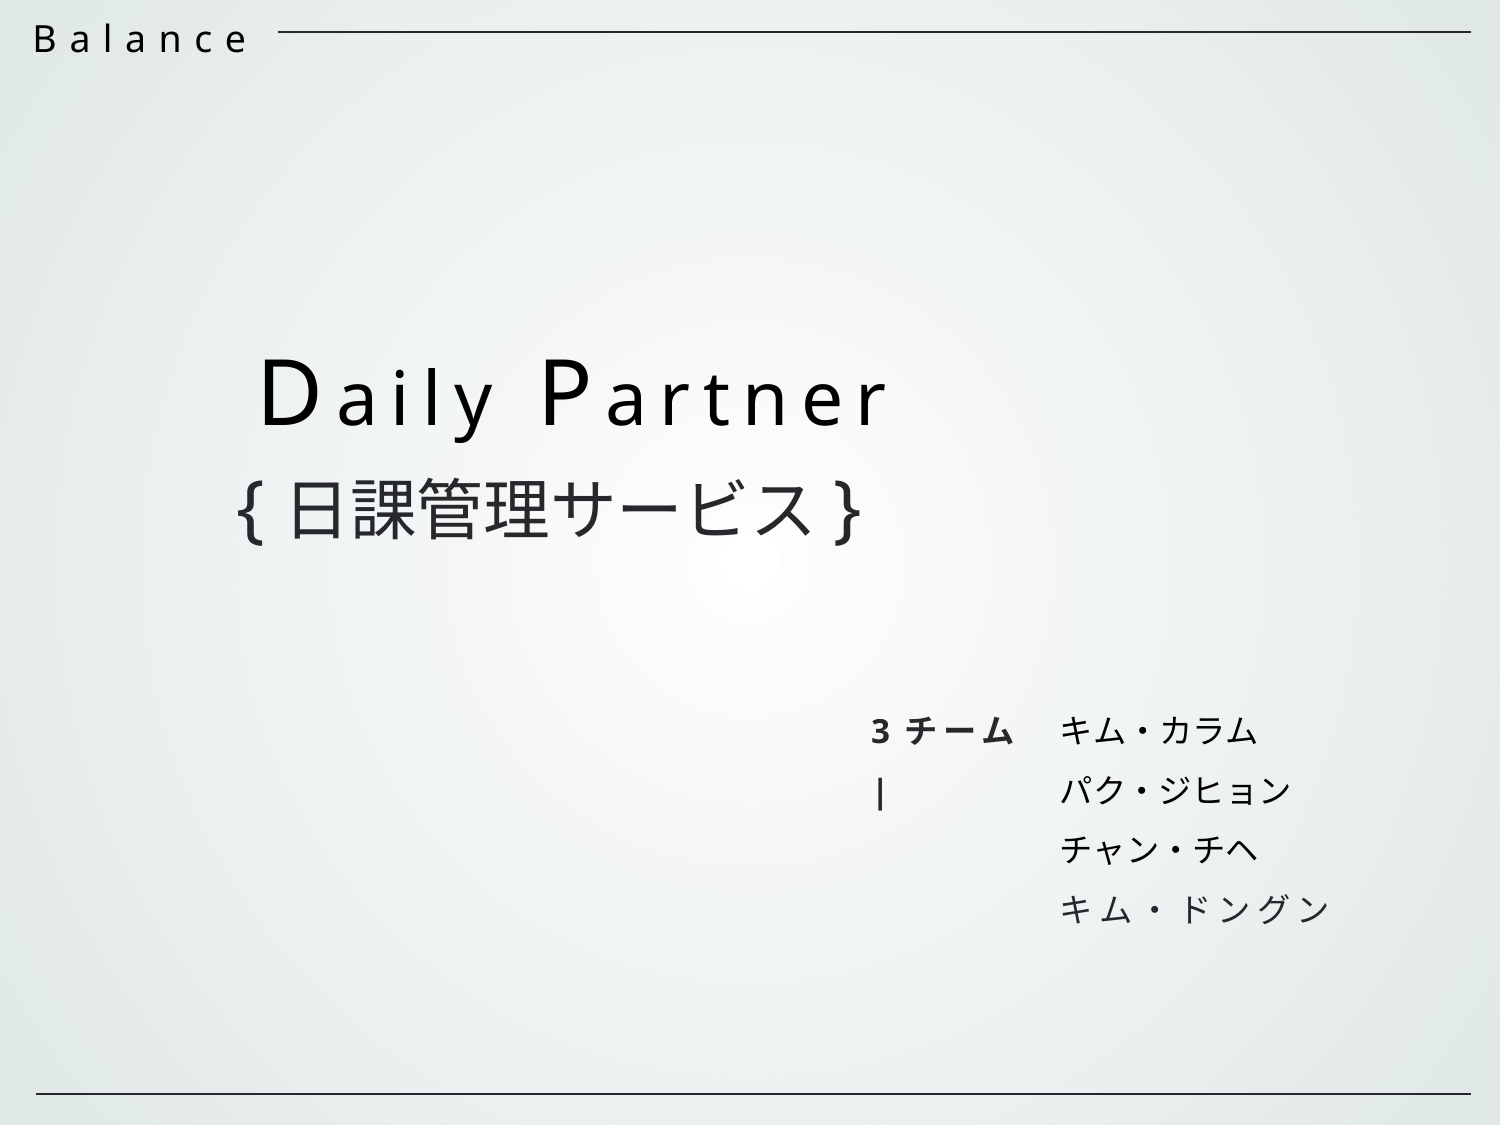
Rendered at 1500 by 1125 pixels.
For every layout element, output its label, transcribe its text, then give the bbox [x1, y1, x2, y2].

text_box 3チーム| [856, 682, 1045, 817]
text_box {日課管理サービス} [222, 452, 877, 558]
text_box キム・カラム パク・ジヒョン チャン・チヘ キム・ドングン [1045, 682, 1377, 937]
text_box Daily Partner [242, 326, 1010, 451]
